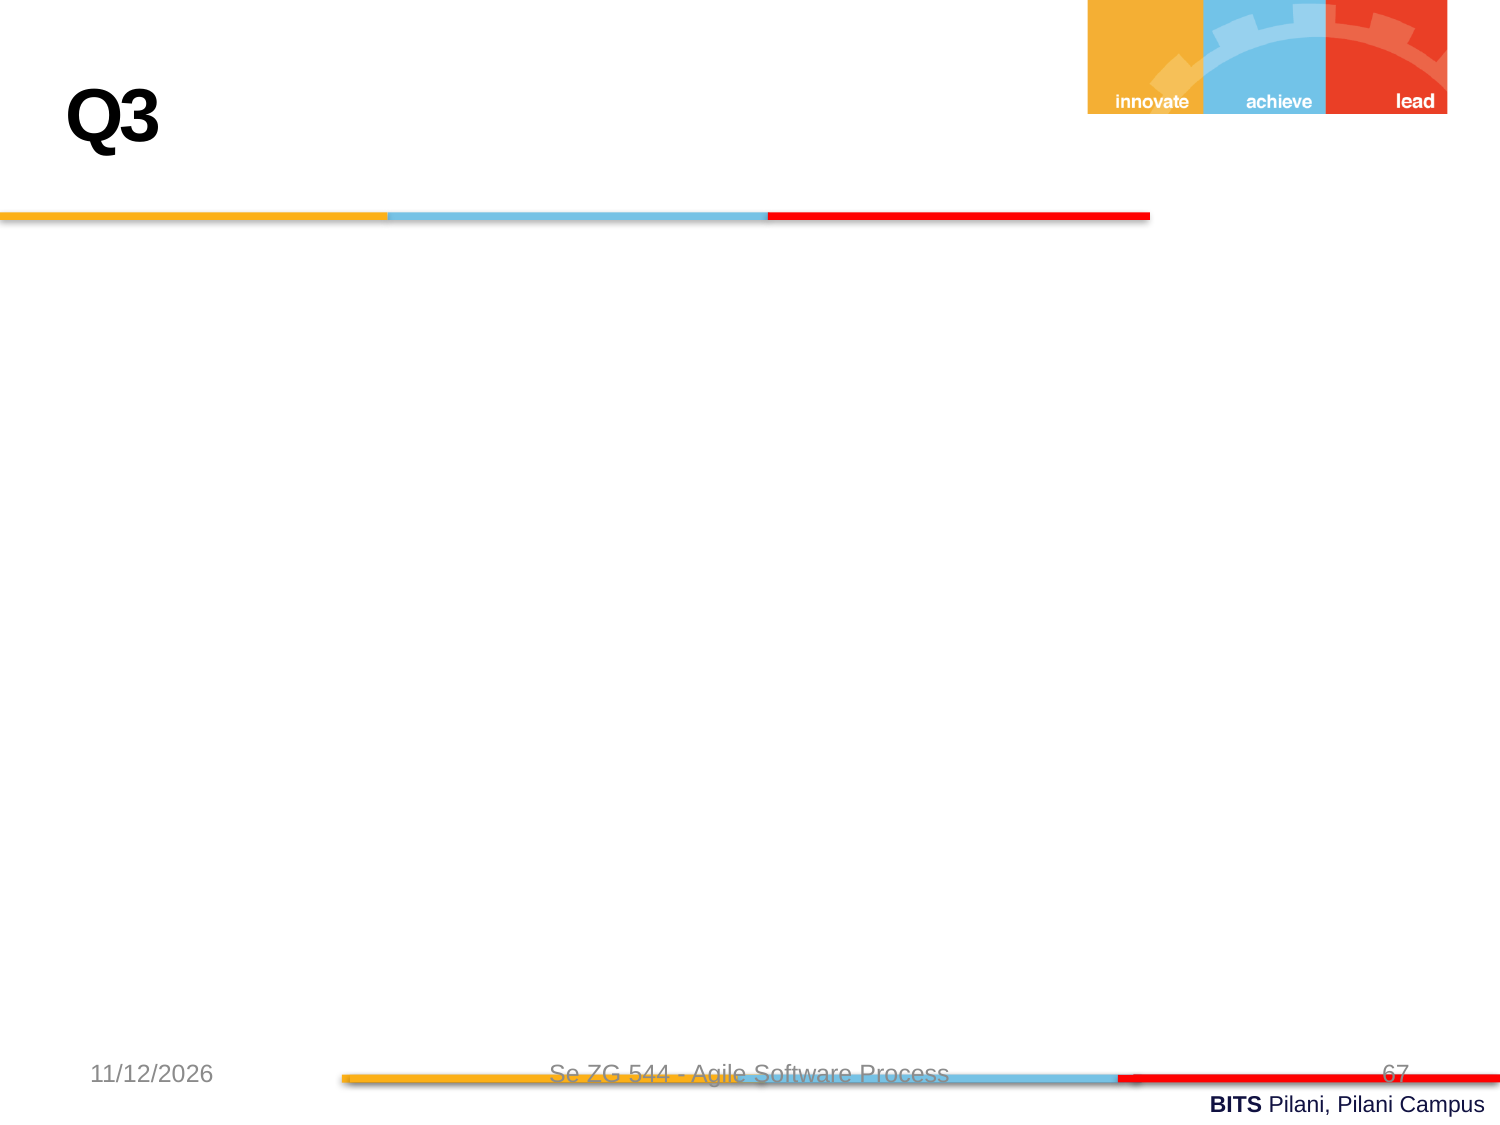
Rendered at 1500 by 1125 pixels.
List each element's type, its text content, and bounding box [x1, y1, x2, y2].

picture [1087, 0, 1448, 114]
footer Se ZG 544 - Agile Software Process [512, 1042, 988, 1103]
slide_number 67 [1074, 1042, 1425, 1103]
list Q3 [50, 24, 1088, 213]
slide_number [75, 1042, 425, 1103]
